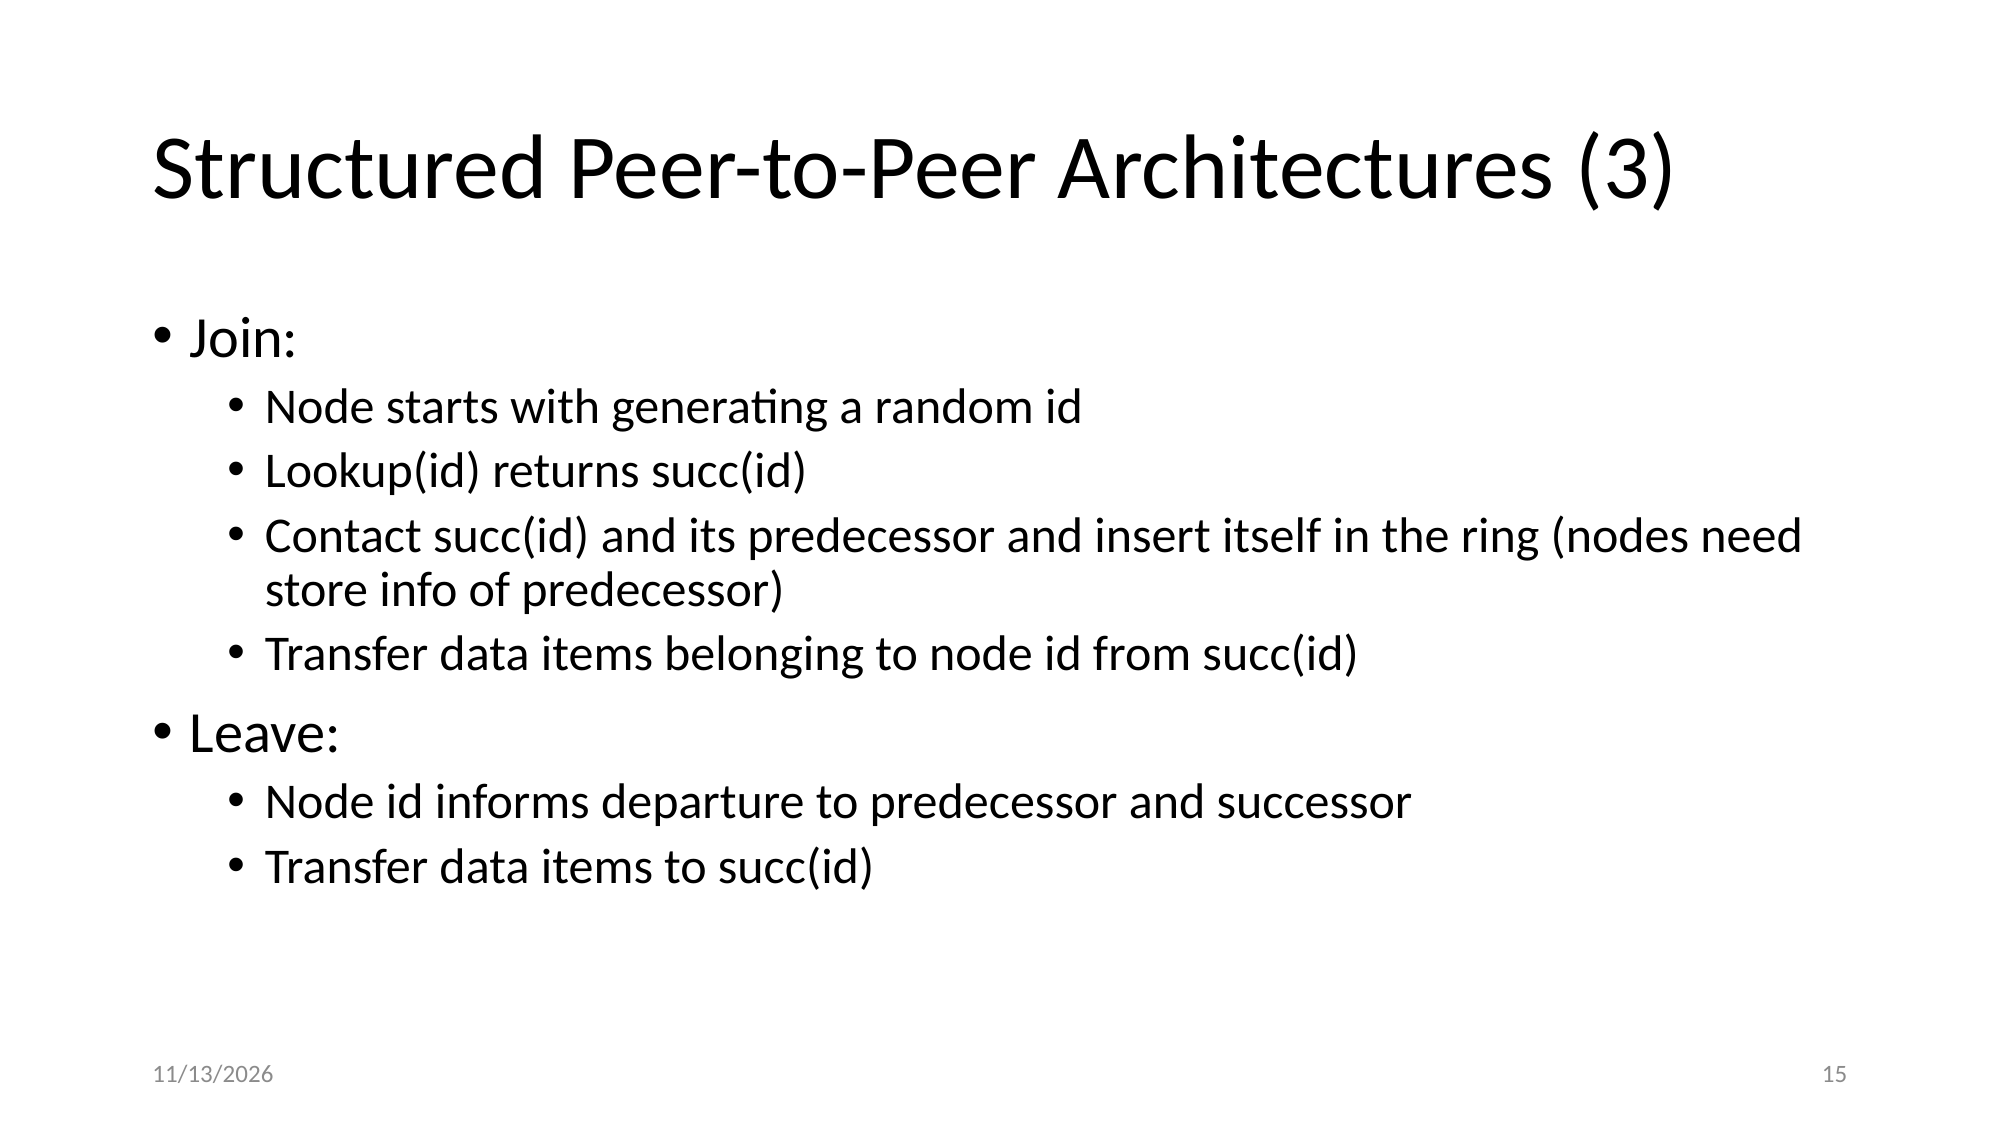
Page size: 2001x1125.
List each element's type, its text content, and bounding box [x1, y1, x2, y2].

list Join: Node starts with generating a random id Lookup(id) returns succ(id) Contact succ(id) and its predecessor and insert itself in the ring (nodes need store info of predecessor) Transfer data items belonging to node id from succ(id) Leave: Node id informs departure to predecessor and successor Transfer data items to succ(id) [137, 299, 1863, 1014]
title Structured Peer-to-Peer Architectures (3) [137, 59, 1863, 278]
slide_number 15 [1412, 1042, 1863, 1103]
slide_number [137, 1042, 588, 1103]
